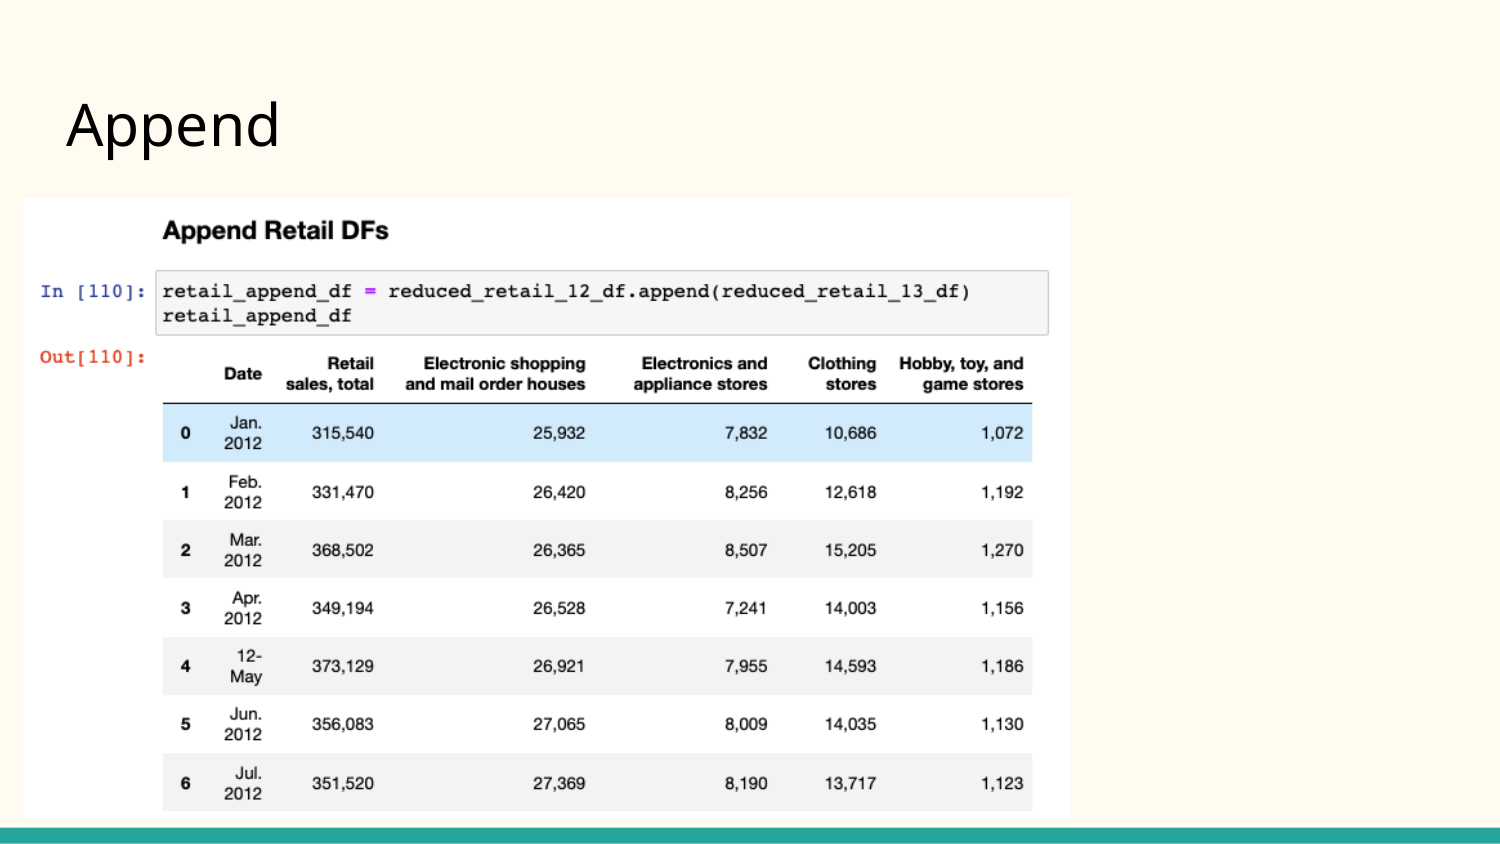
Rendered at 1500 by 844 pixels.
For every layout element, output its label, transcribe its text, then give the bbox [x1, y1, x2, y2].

title Append [51, 72, 1449, 174]
picture [24, 198, 1072, 819]
